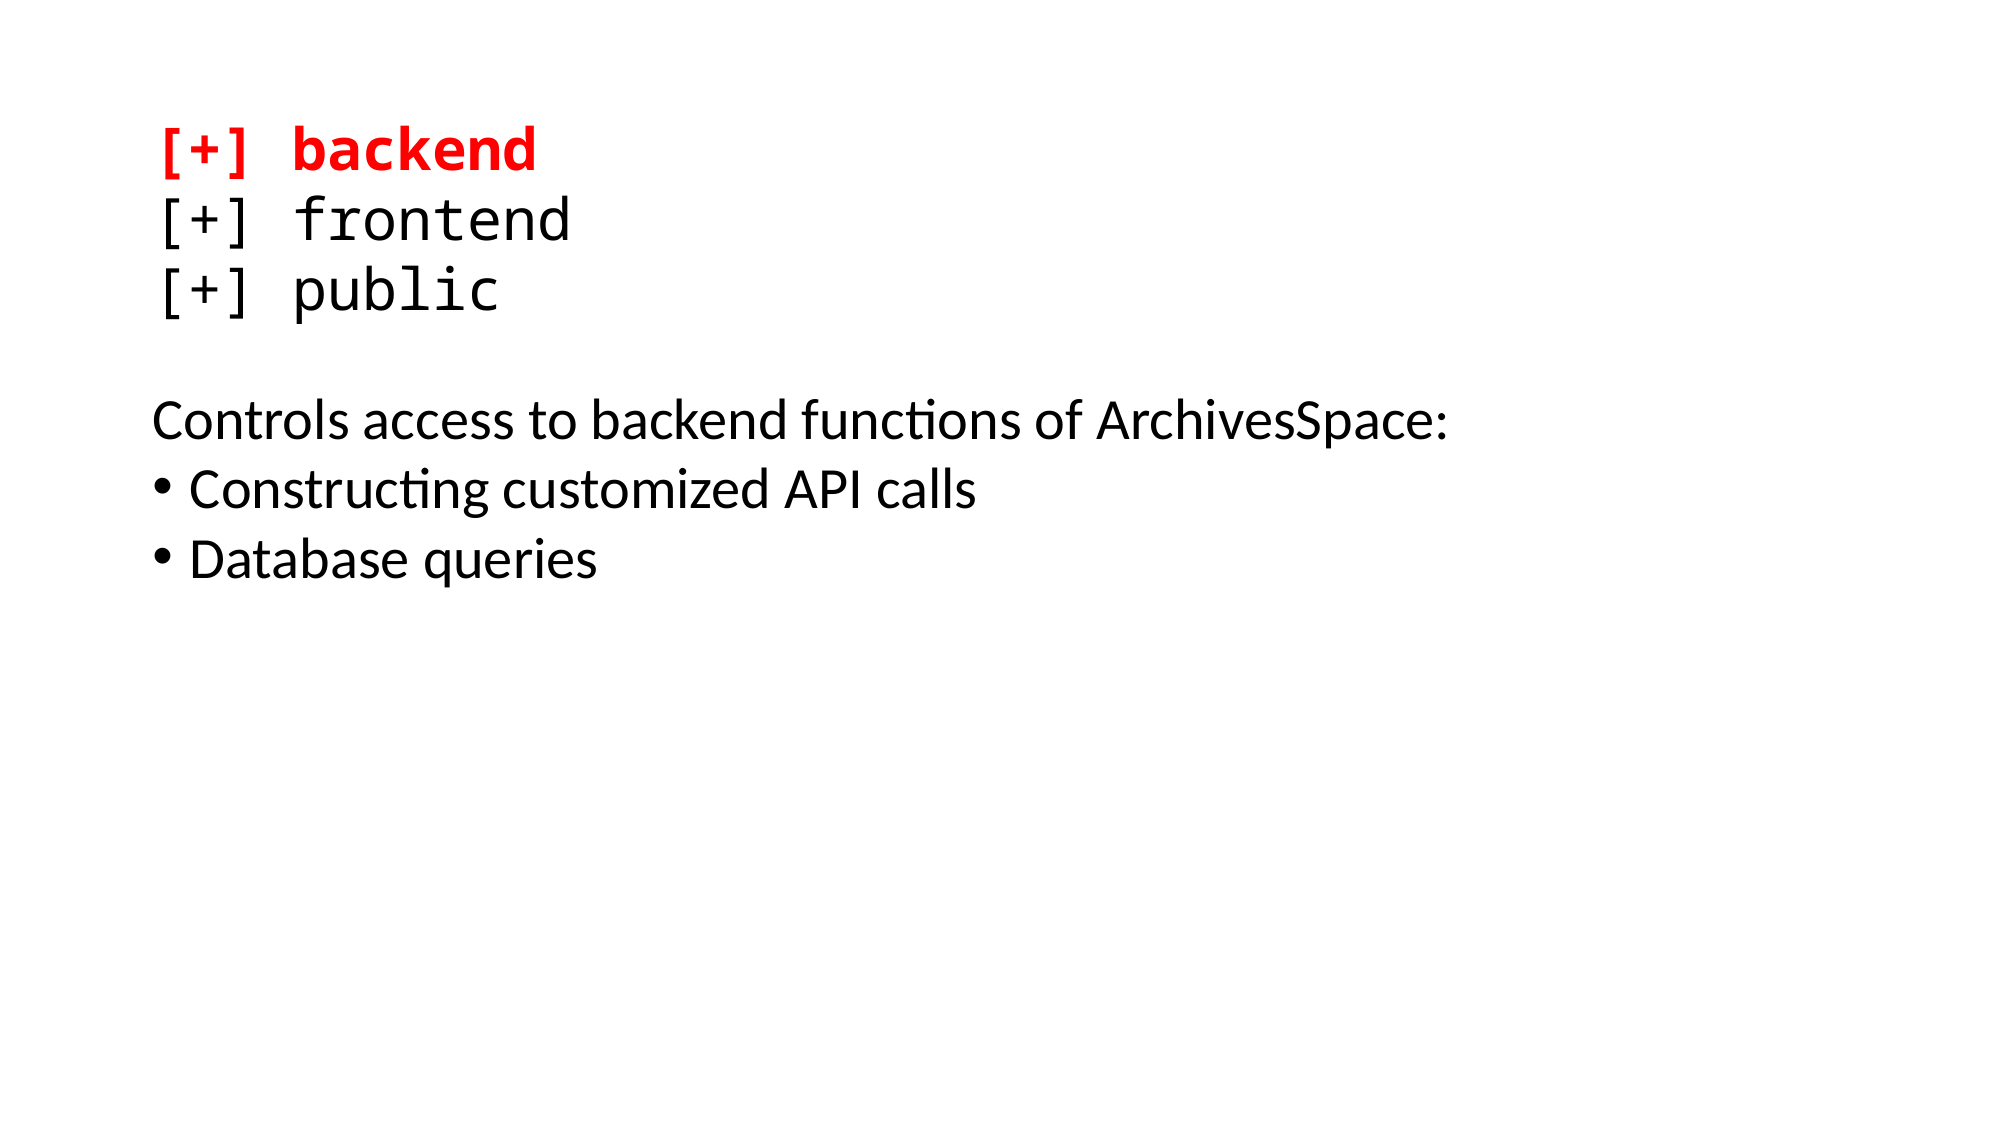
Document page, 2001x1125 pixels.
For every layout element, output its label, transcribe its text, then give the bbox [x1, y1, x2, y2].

list [+] backend [+] frontend [+] public [137, 104, 1863, 373]
text_box Controls access to backend functions of ArchivesSpace: Constructing customized API calls Database queries [137, 373, 1863, 643]
